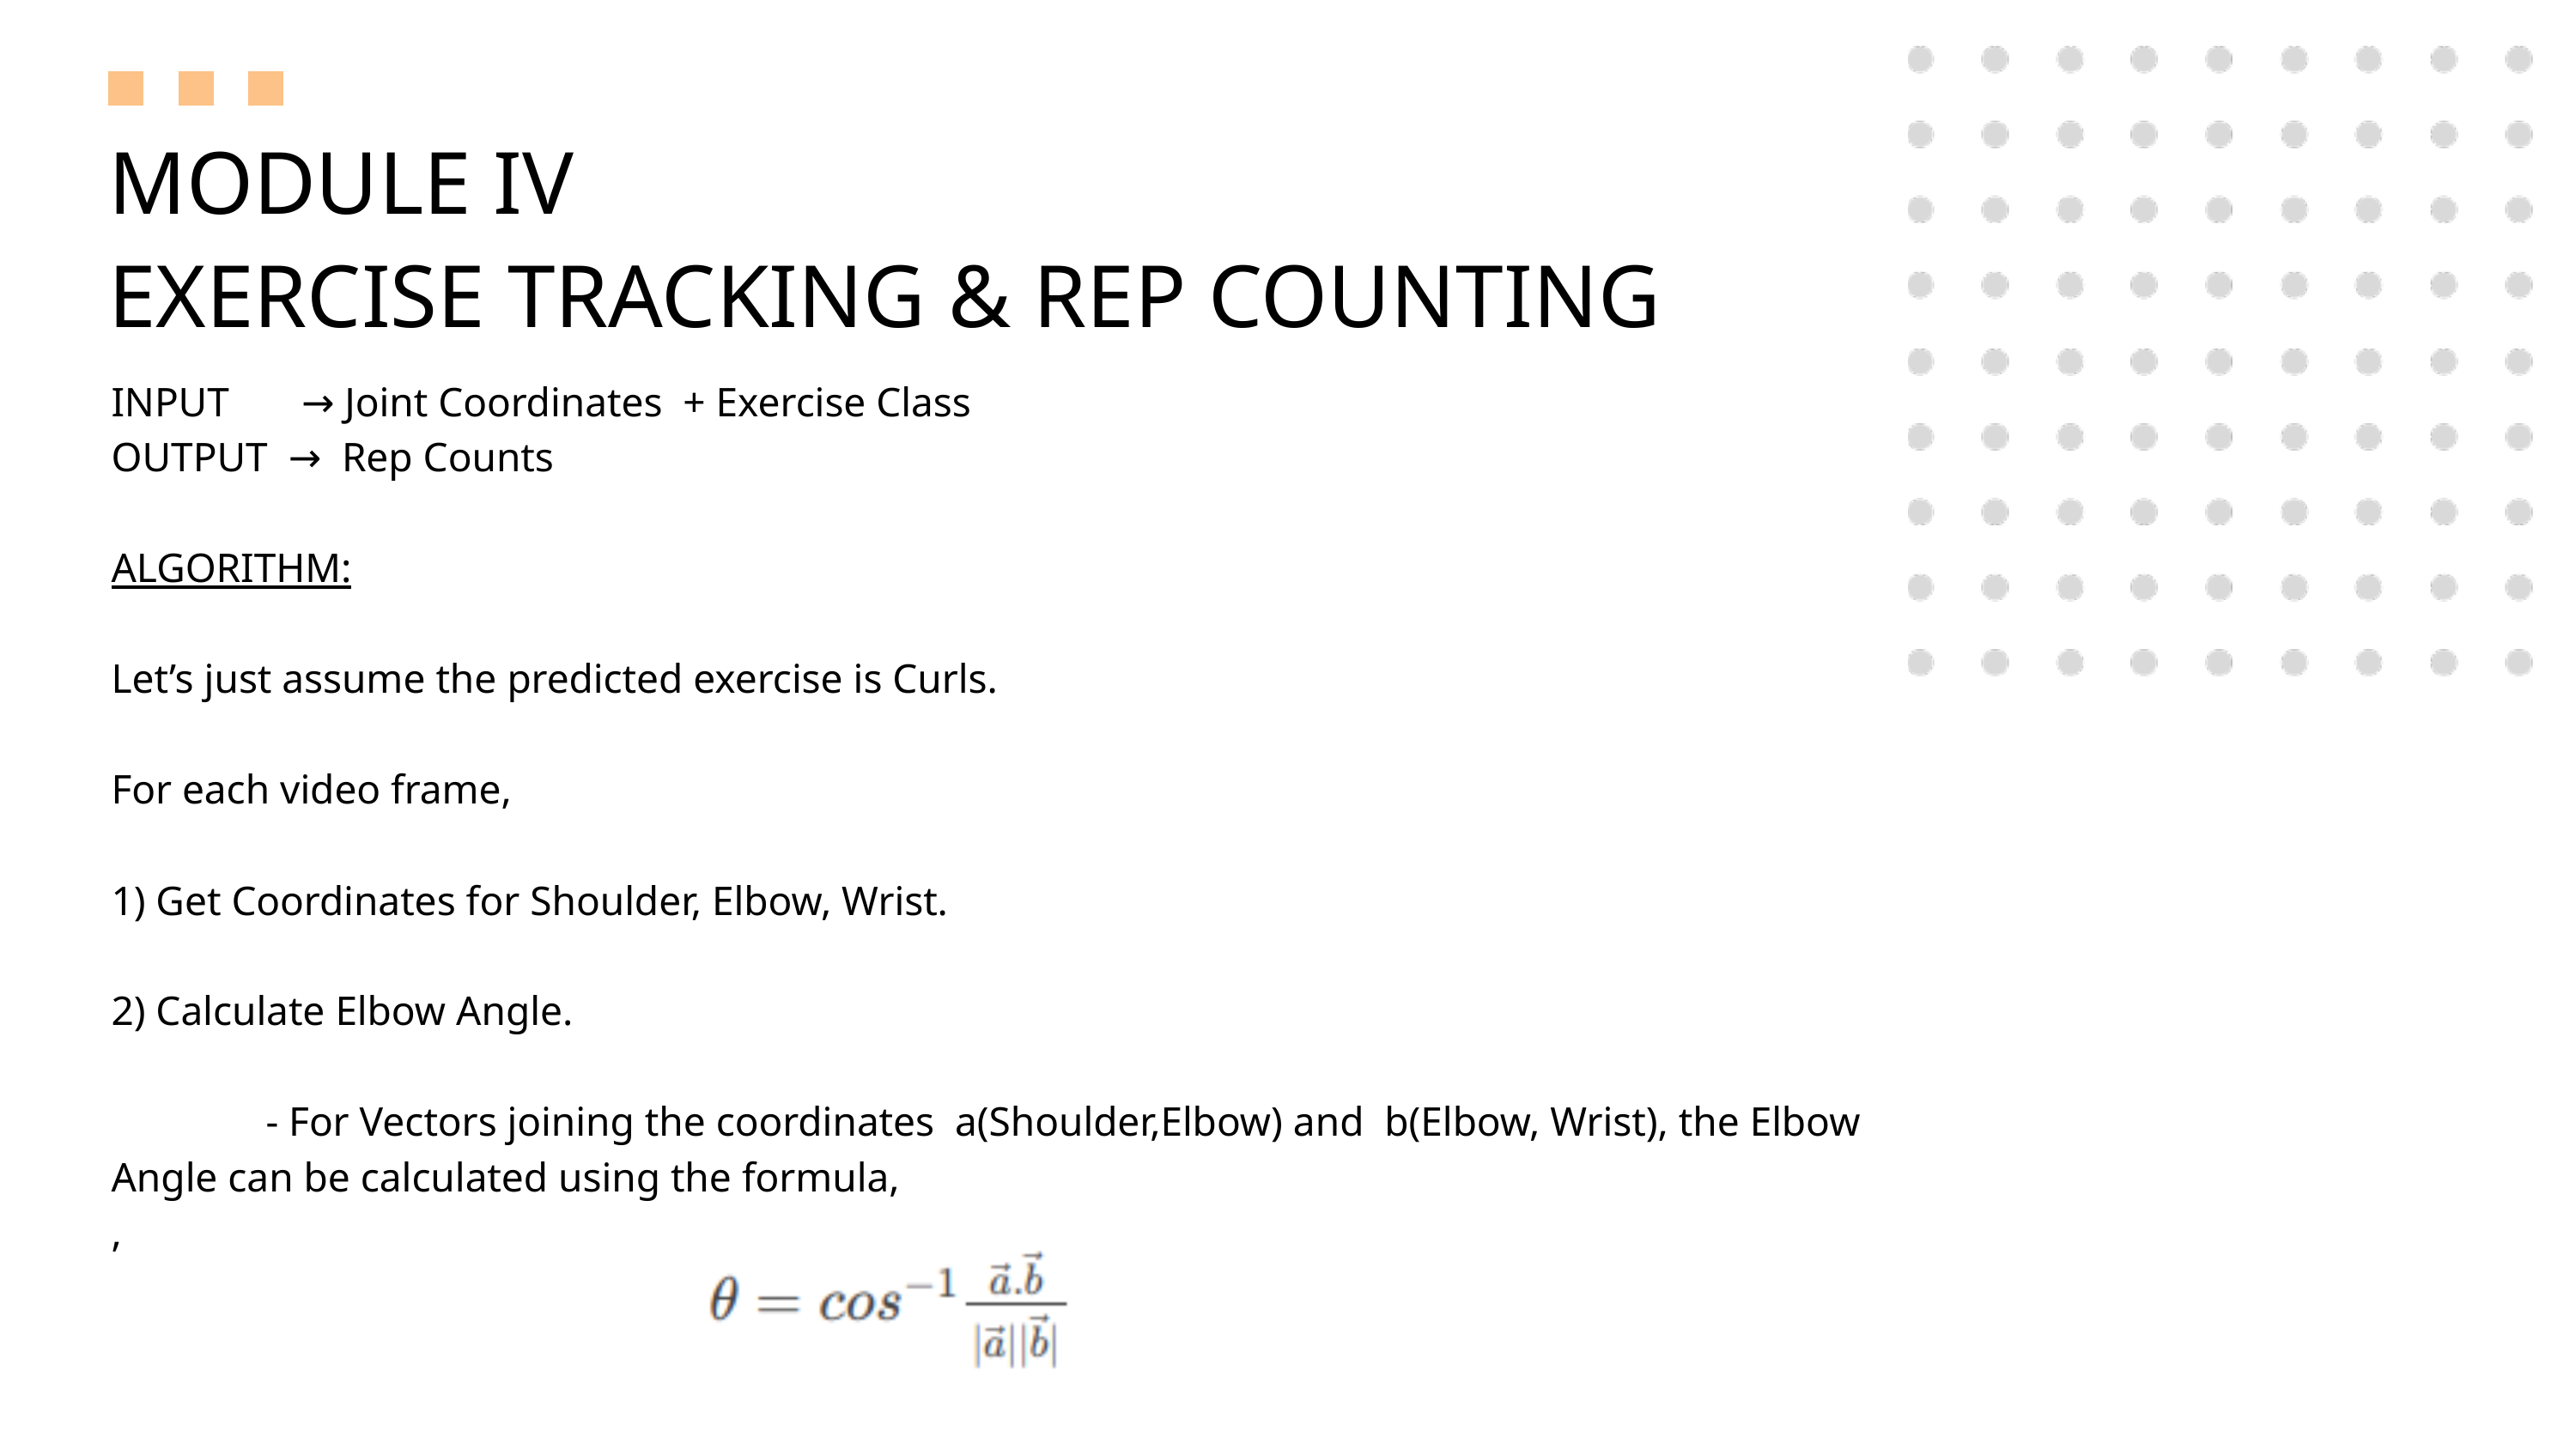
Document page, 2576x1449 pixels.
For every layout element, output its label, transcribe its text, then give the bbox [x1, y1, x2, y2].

text_box INPUT → Joint Coordinates + Exercise Class OUTPUT → Rep Counts ALGORITHM: Let’s just assume the predicted exercise is Curls. For each video frame, 1) Get Coordinates for Shoulder, Elbow, Wrist. 2) Calculate Elbow Angle. - For Vectors joining the coordinates a(Shoulder,Elbow) and b(Elbow, Wrist), the Elbow Angle can be calculated using the formula, , [111, 369, 1911, 1449]
text_box [1908, 0, 2576, 676]
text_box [108, 70, 284, 106]
text_box [661, 1228, 1146, 1380]
text_box MODULE IV EXERCISE TRACKING & REP COUNTING [108, 118, 1869, 345]
